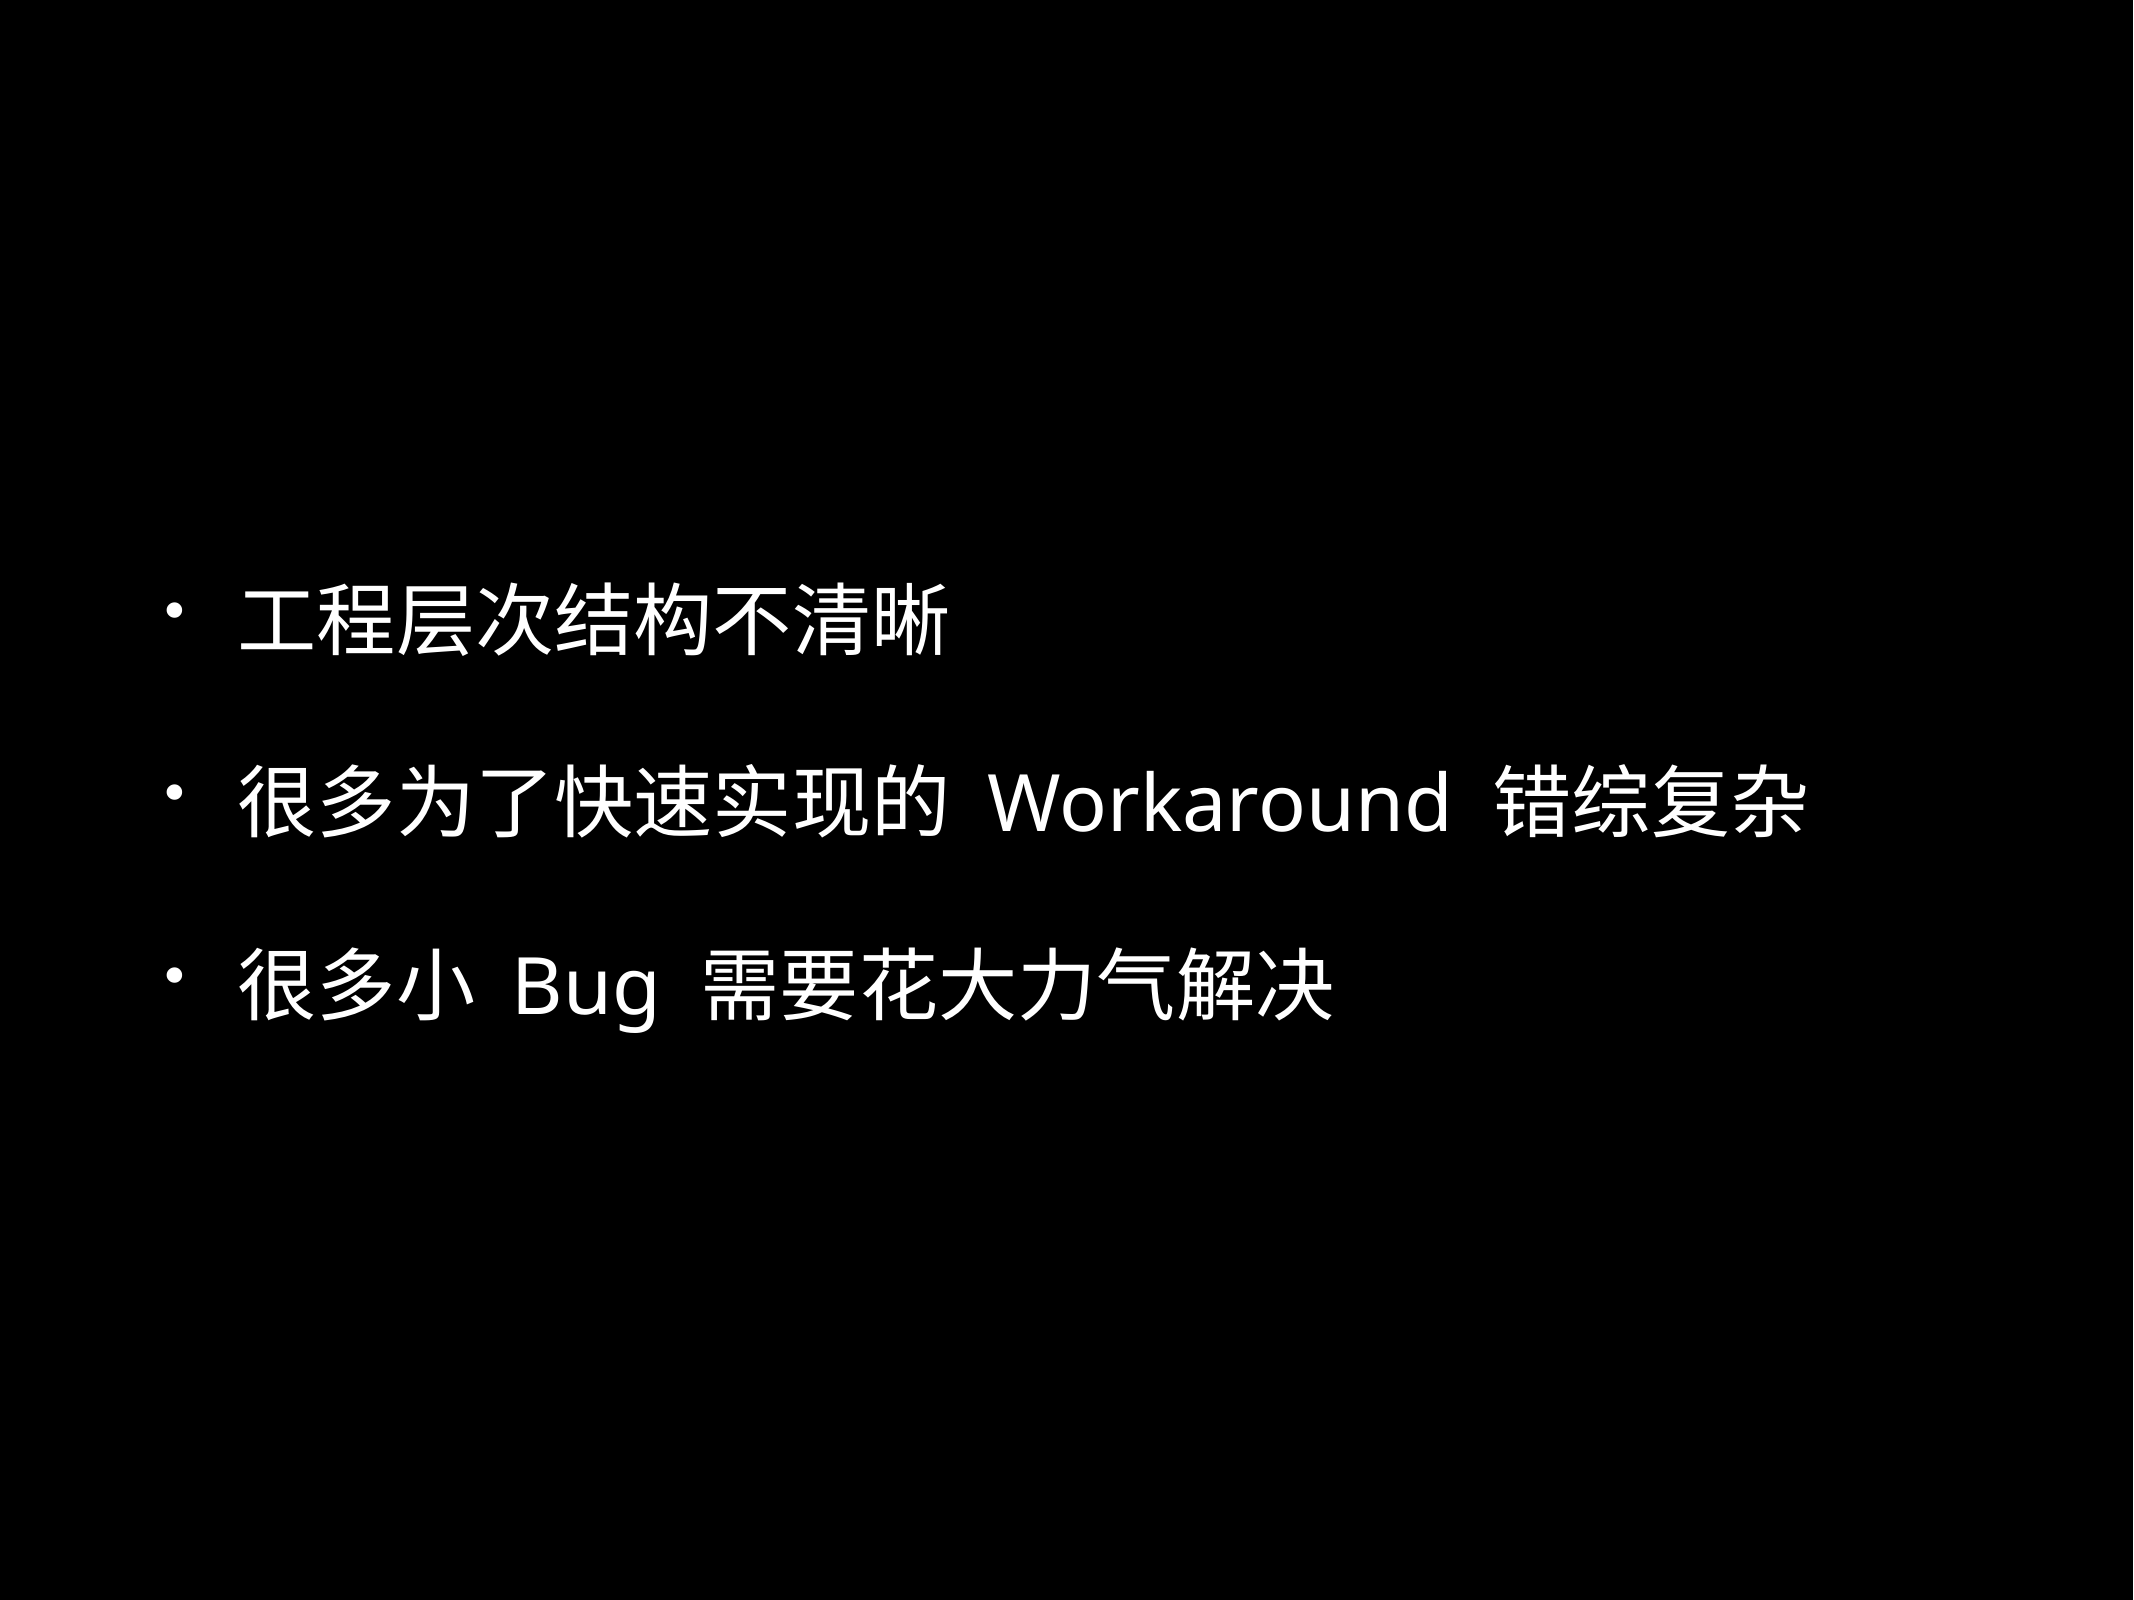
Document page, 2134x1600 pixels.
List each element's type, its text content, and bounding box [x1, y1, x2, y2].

list 工程层次结构不清晰 很多为了快速实现的 Workaround 错综复杂 很多小 Bug 需要花大力气解决 [155, 207, 1978, 1393]
